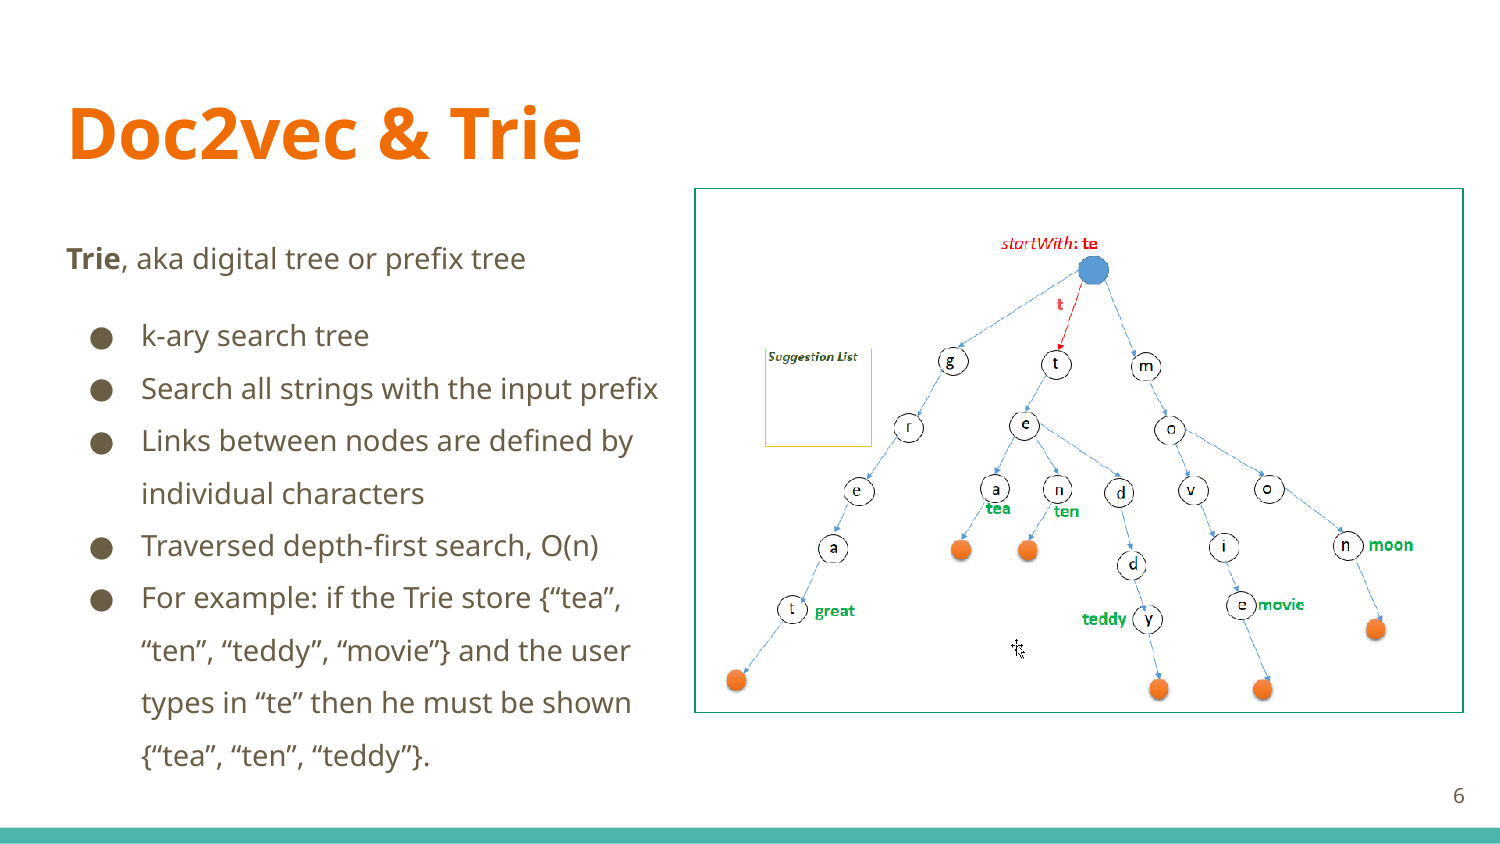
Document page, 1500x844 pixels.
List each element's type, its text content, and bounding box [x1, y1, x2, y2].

title Doc2vec & Trie [51, 72, 1449, 189]
list Trie, aka digital tree or prefix tree k-ary search tree Search all strings with the input prefix Links between nodes are defined by individual characters Traversed depth-first search, O(n) For example: if the Trie store {“tea”, “ten”, “teddy”, “movie”} and the user types in “te” then he must be shown {“tea”, “ten”, “teddy”}. [51, 207, 705, 750]
slide_number ‹#› [1389, 764, 1480, 830]
picture [695, 188, 1463, 713]
